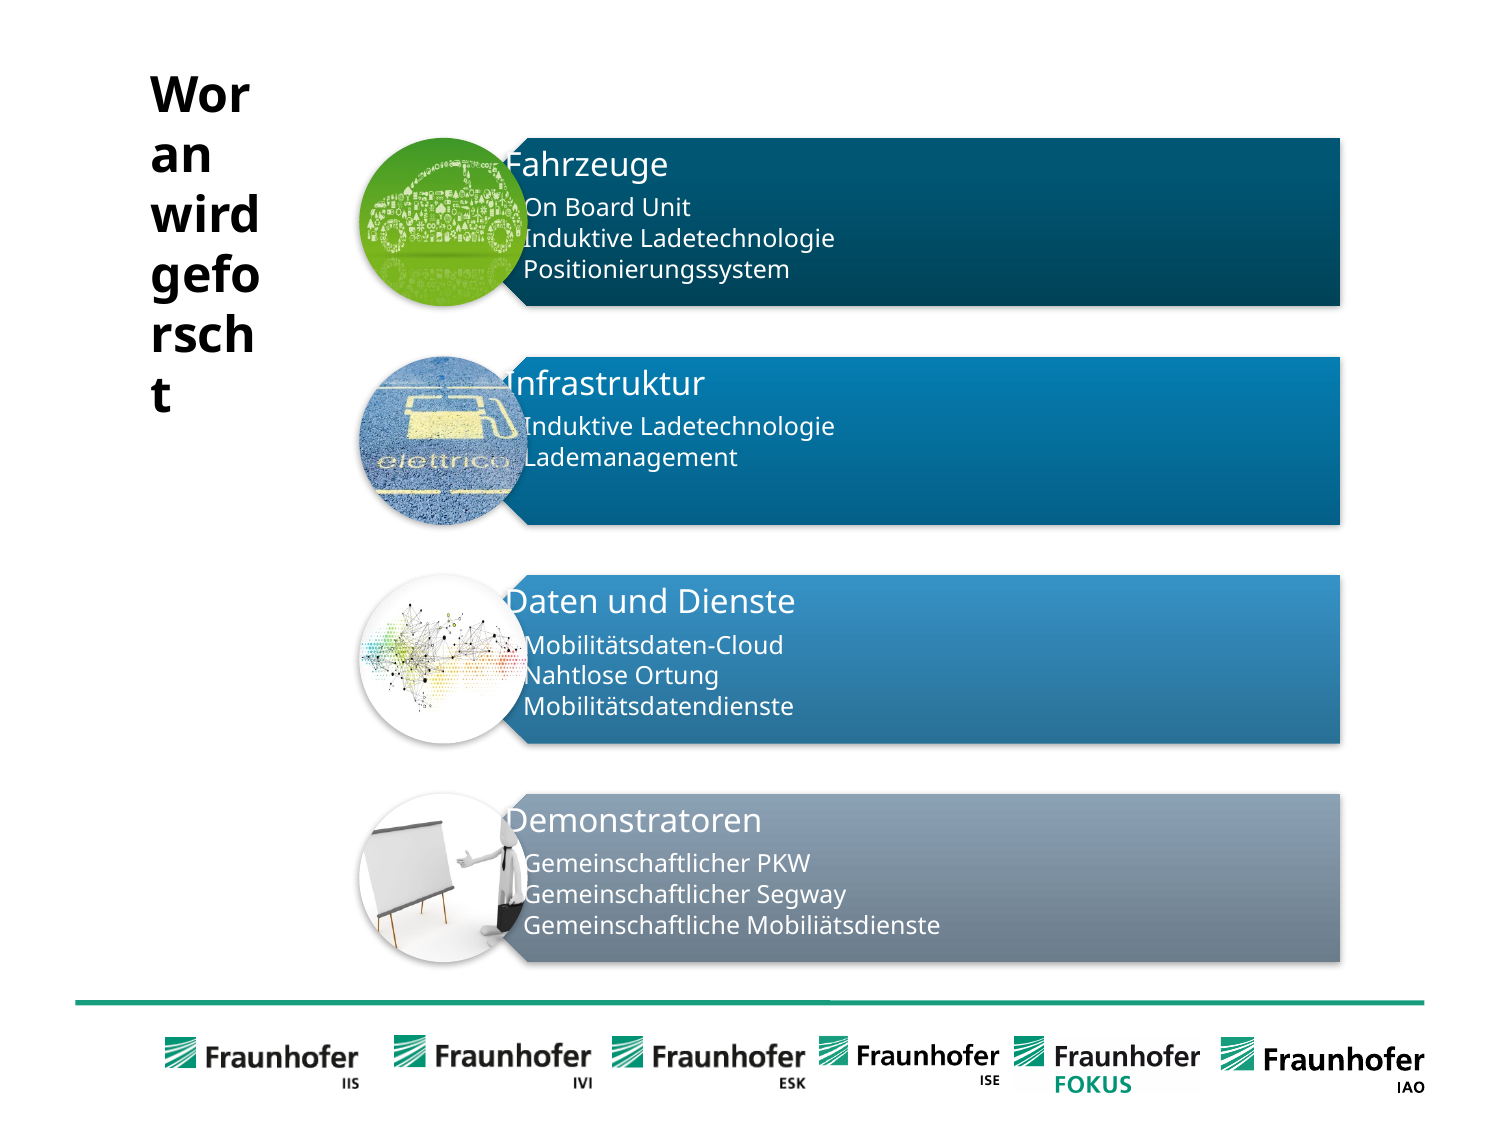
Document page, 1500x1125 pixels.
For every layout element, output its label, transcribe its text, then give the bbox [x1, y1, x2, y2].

picture [612, 1036, 809, 1091]
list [175, 137, 1500, 963]
picture [1014, 1036, 1200, 1093]
picture [394, 1035, 595, 1091]
title Woran wird geforscht [150, 62, 276, 961]
picture [165, 1037, 362, 1091]
picture [817, 1034, 1000, 1086]
